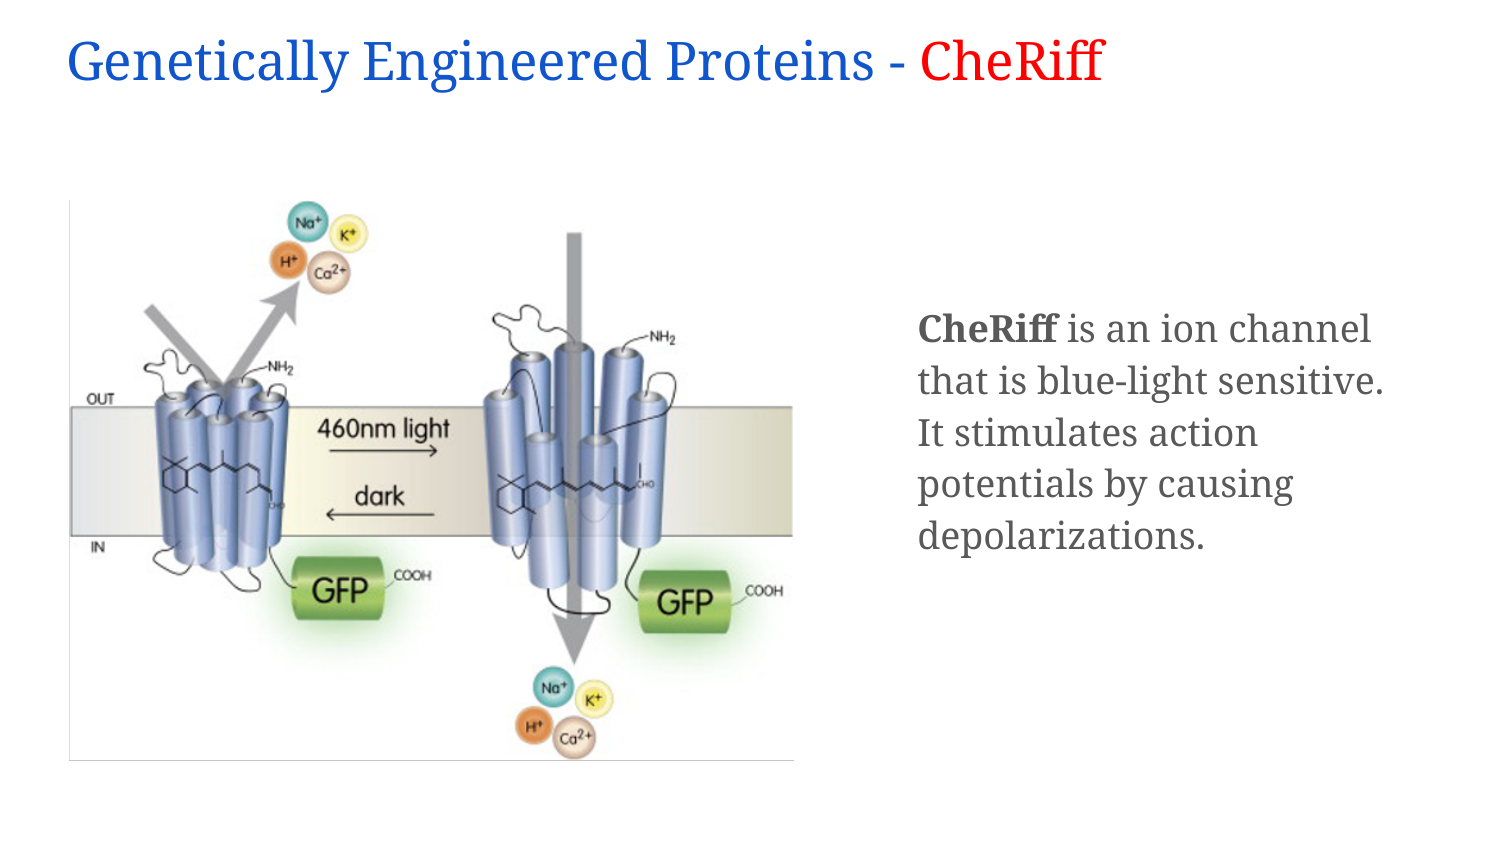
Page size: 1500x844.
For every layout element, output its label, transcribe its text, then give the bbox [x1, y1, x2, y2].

picture [68, 200, 794, 762]
list CheRiff is an ion channel that is blue-light sensitive. It stimulates action potentials by causing depolarizations. [902, 283, 1413, 844]
title Genetically Engineered Proteins - CheRiff [51, 12, 1449, 107]
